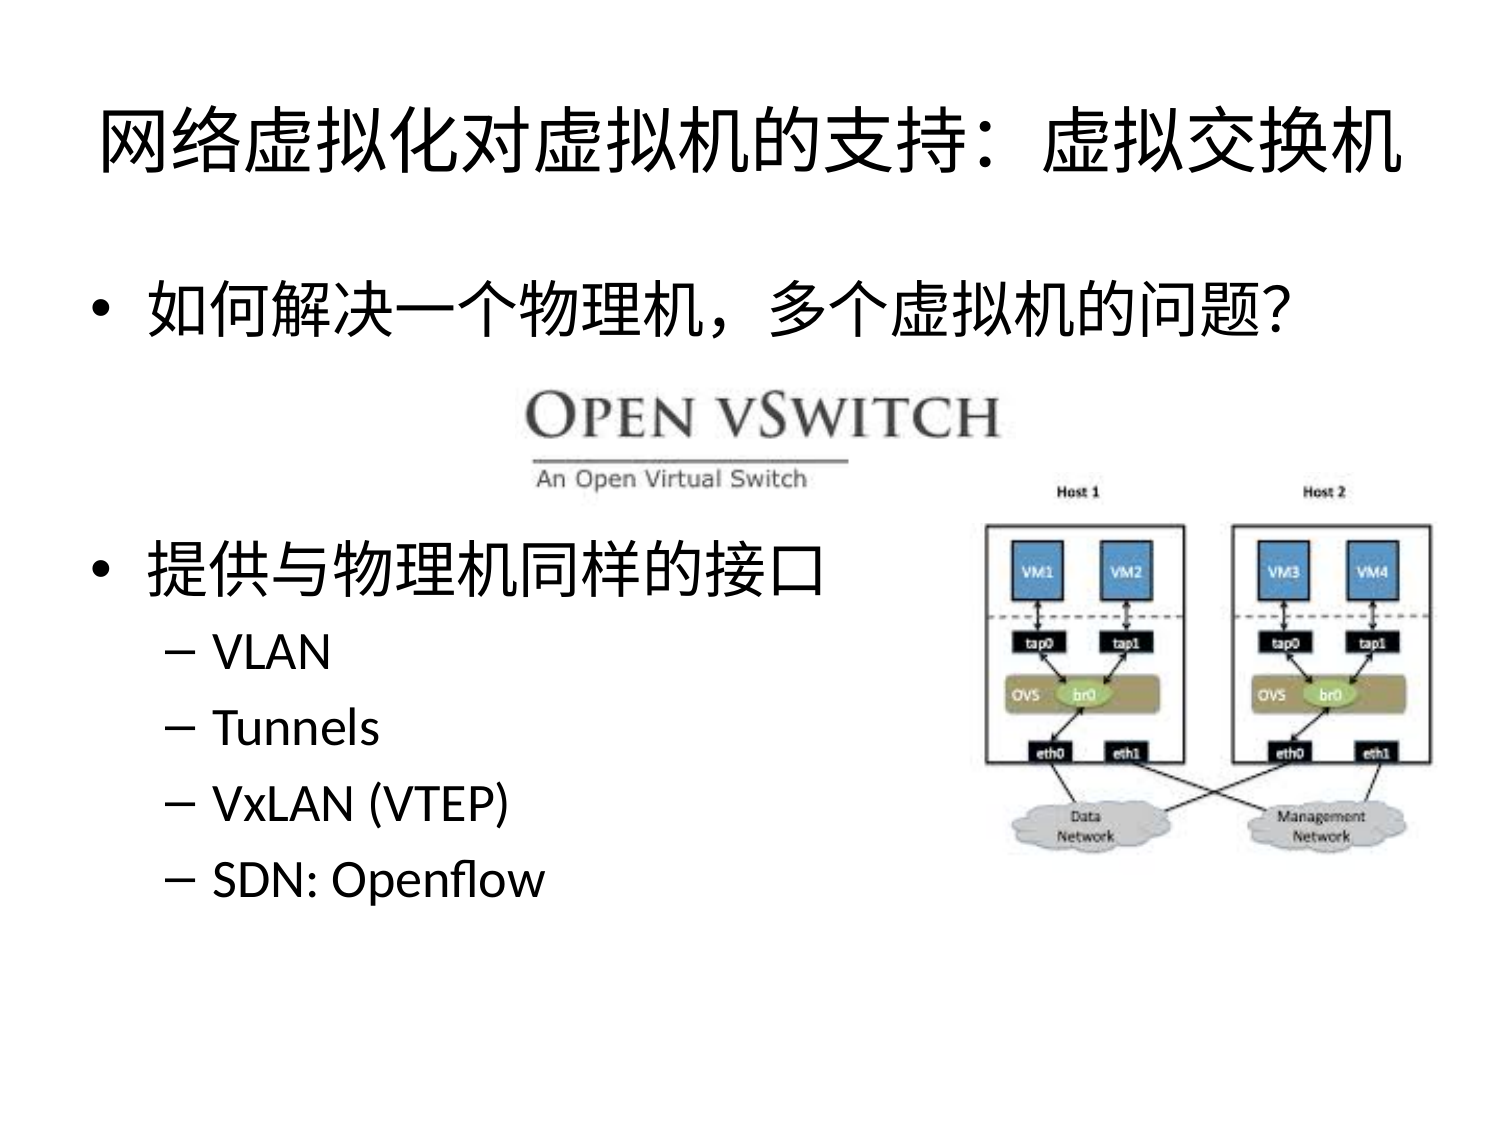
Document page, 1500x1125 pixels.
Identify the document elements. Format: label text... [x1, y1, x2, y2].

title 网络虚拟化对虚拟机的支持：虚拟交换机 [75, 45, 1425, 233]
picture [515, 355, 1472, 896]
list 如何解决一个物理机，多个虚拟机的问题？ 提供与物理机同样的接口 VLAN Tunnels VxLAN (VTEP) SDN: Openflow [75, 262, 1425, 1005]
